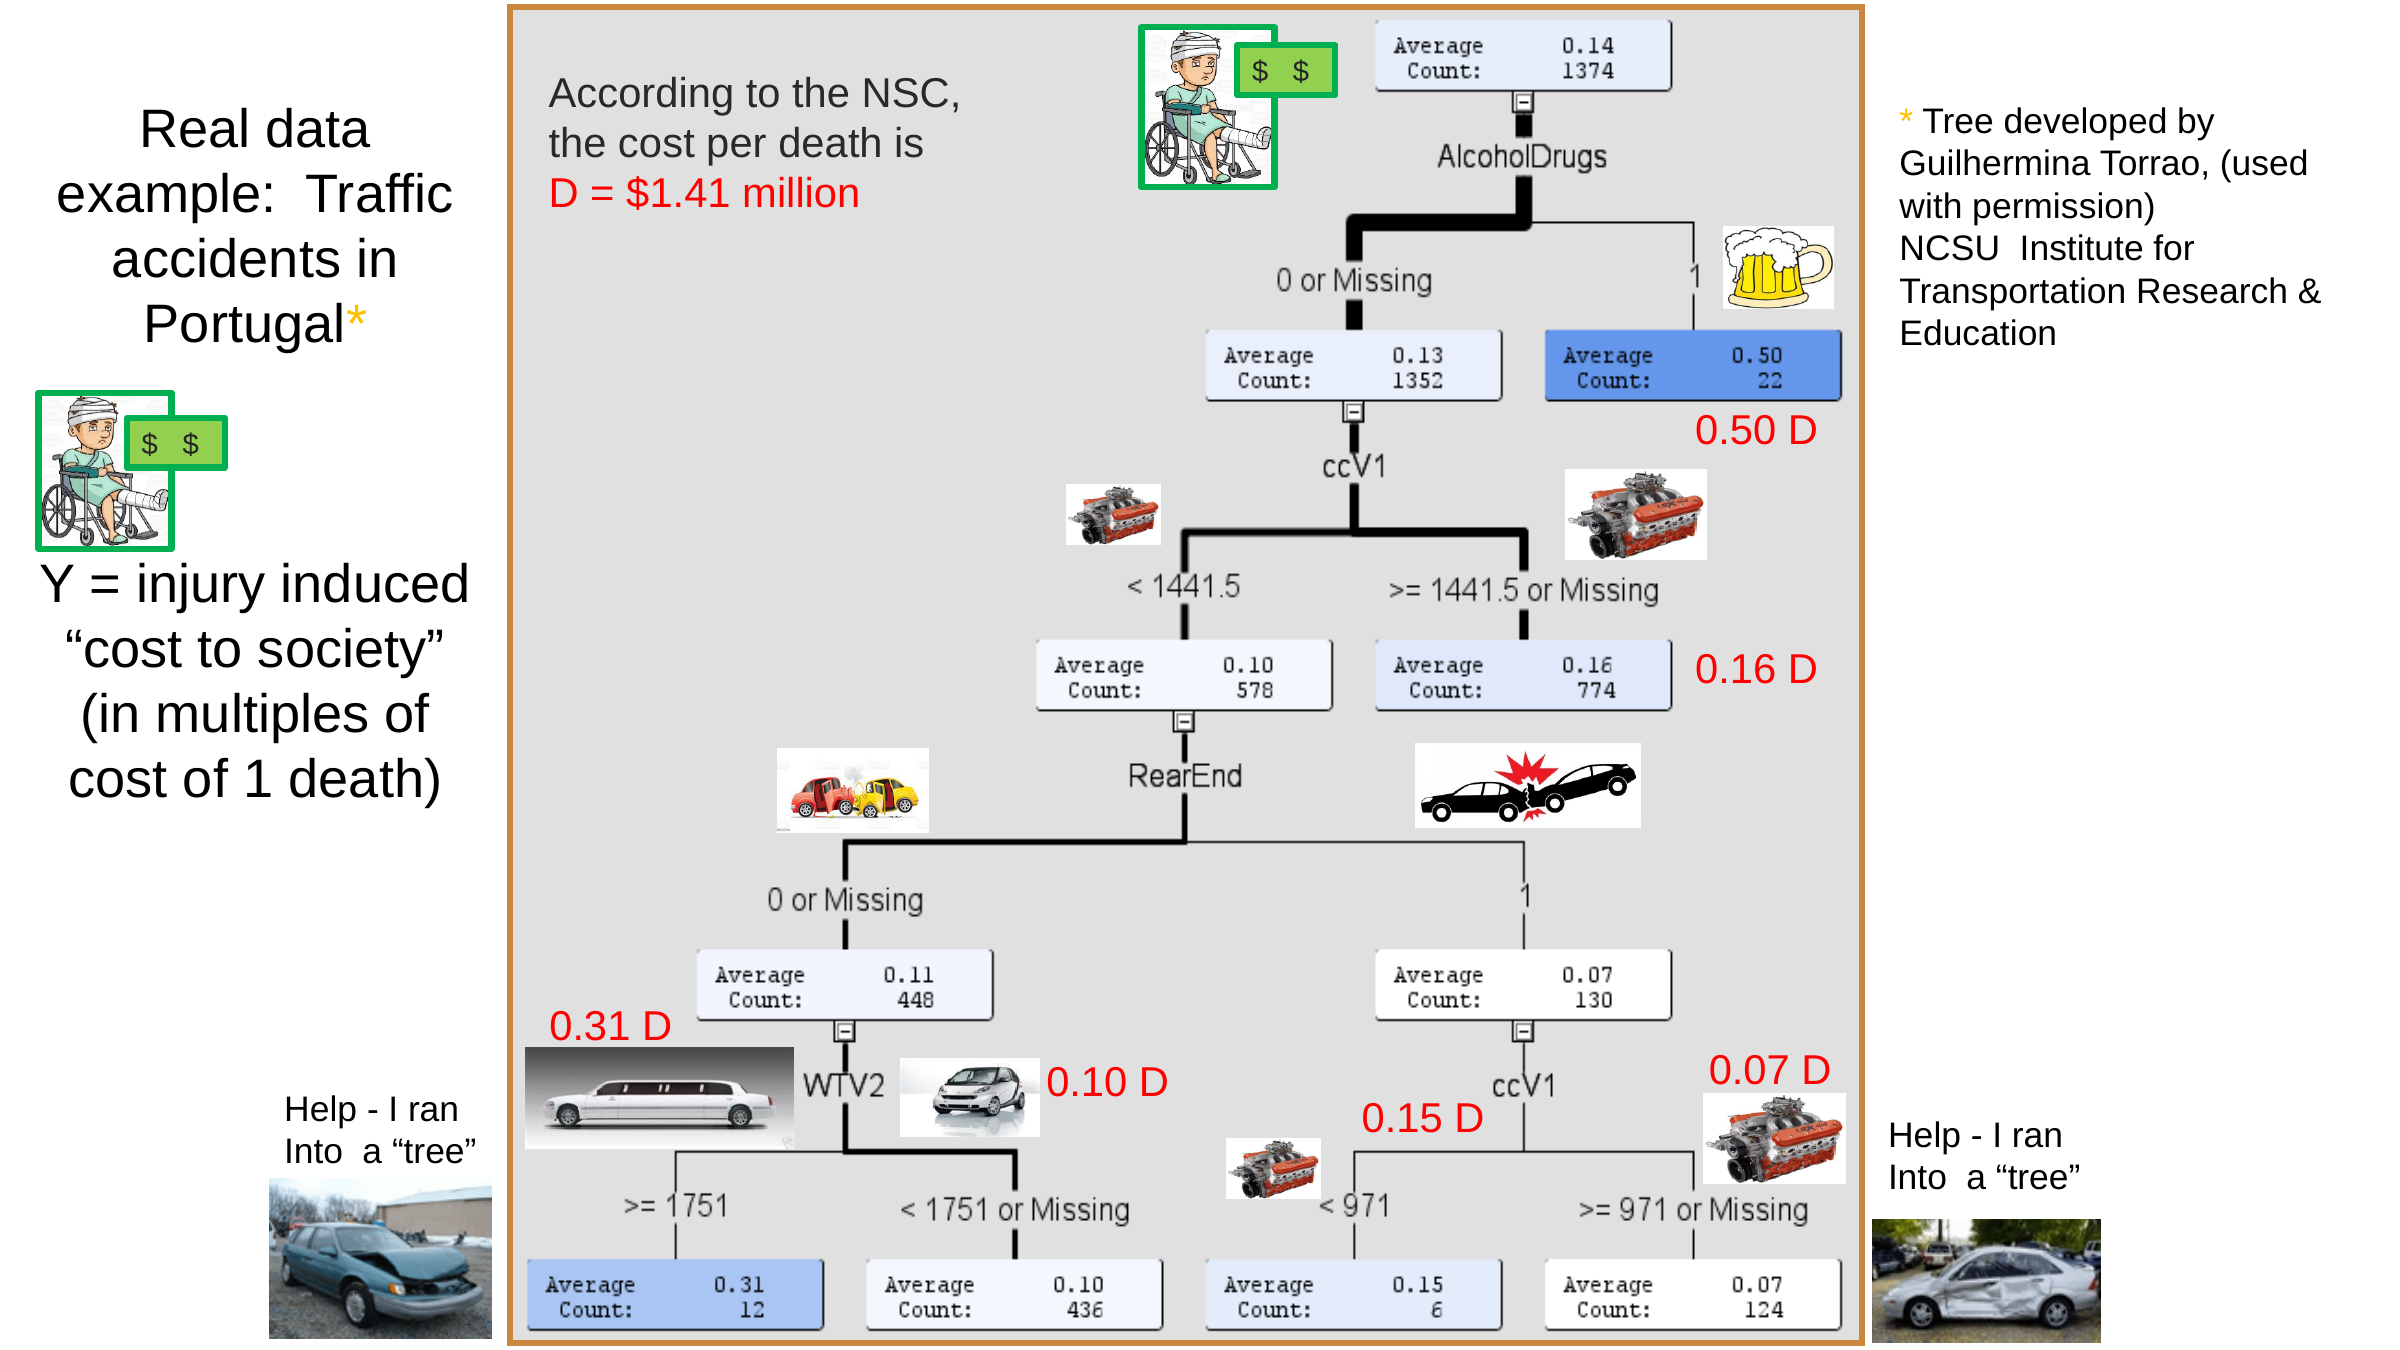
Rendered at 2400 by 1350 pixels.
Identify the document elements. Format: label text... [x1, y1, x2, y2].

text_box Real data example: Traffic accidents in Portugal* Y = injury induced “cost to society” (in multiples of cost of 1 death) [15, 83, 496, 820]
picture [41, 395, 169, 546]
text_box $ $ [174, 417, 225, 468]
text_box Help - I ran Into a “tree” [262, 1075, 499, 1182]
picture [269, 1178, 492, 1339]
text_box Help - I ran Into a “tree” [1866, 1100, 2103, 1208]
picture [1872, 1218, 2101, 1344]
text_box * Tree developed by Guilhermina Torrao, (used with permission) NCSU Institute for Transportation Research & Education [1877, 87, 2373, 364]
picture [512, 9, 1859, 1341]
